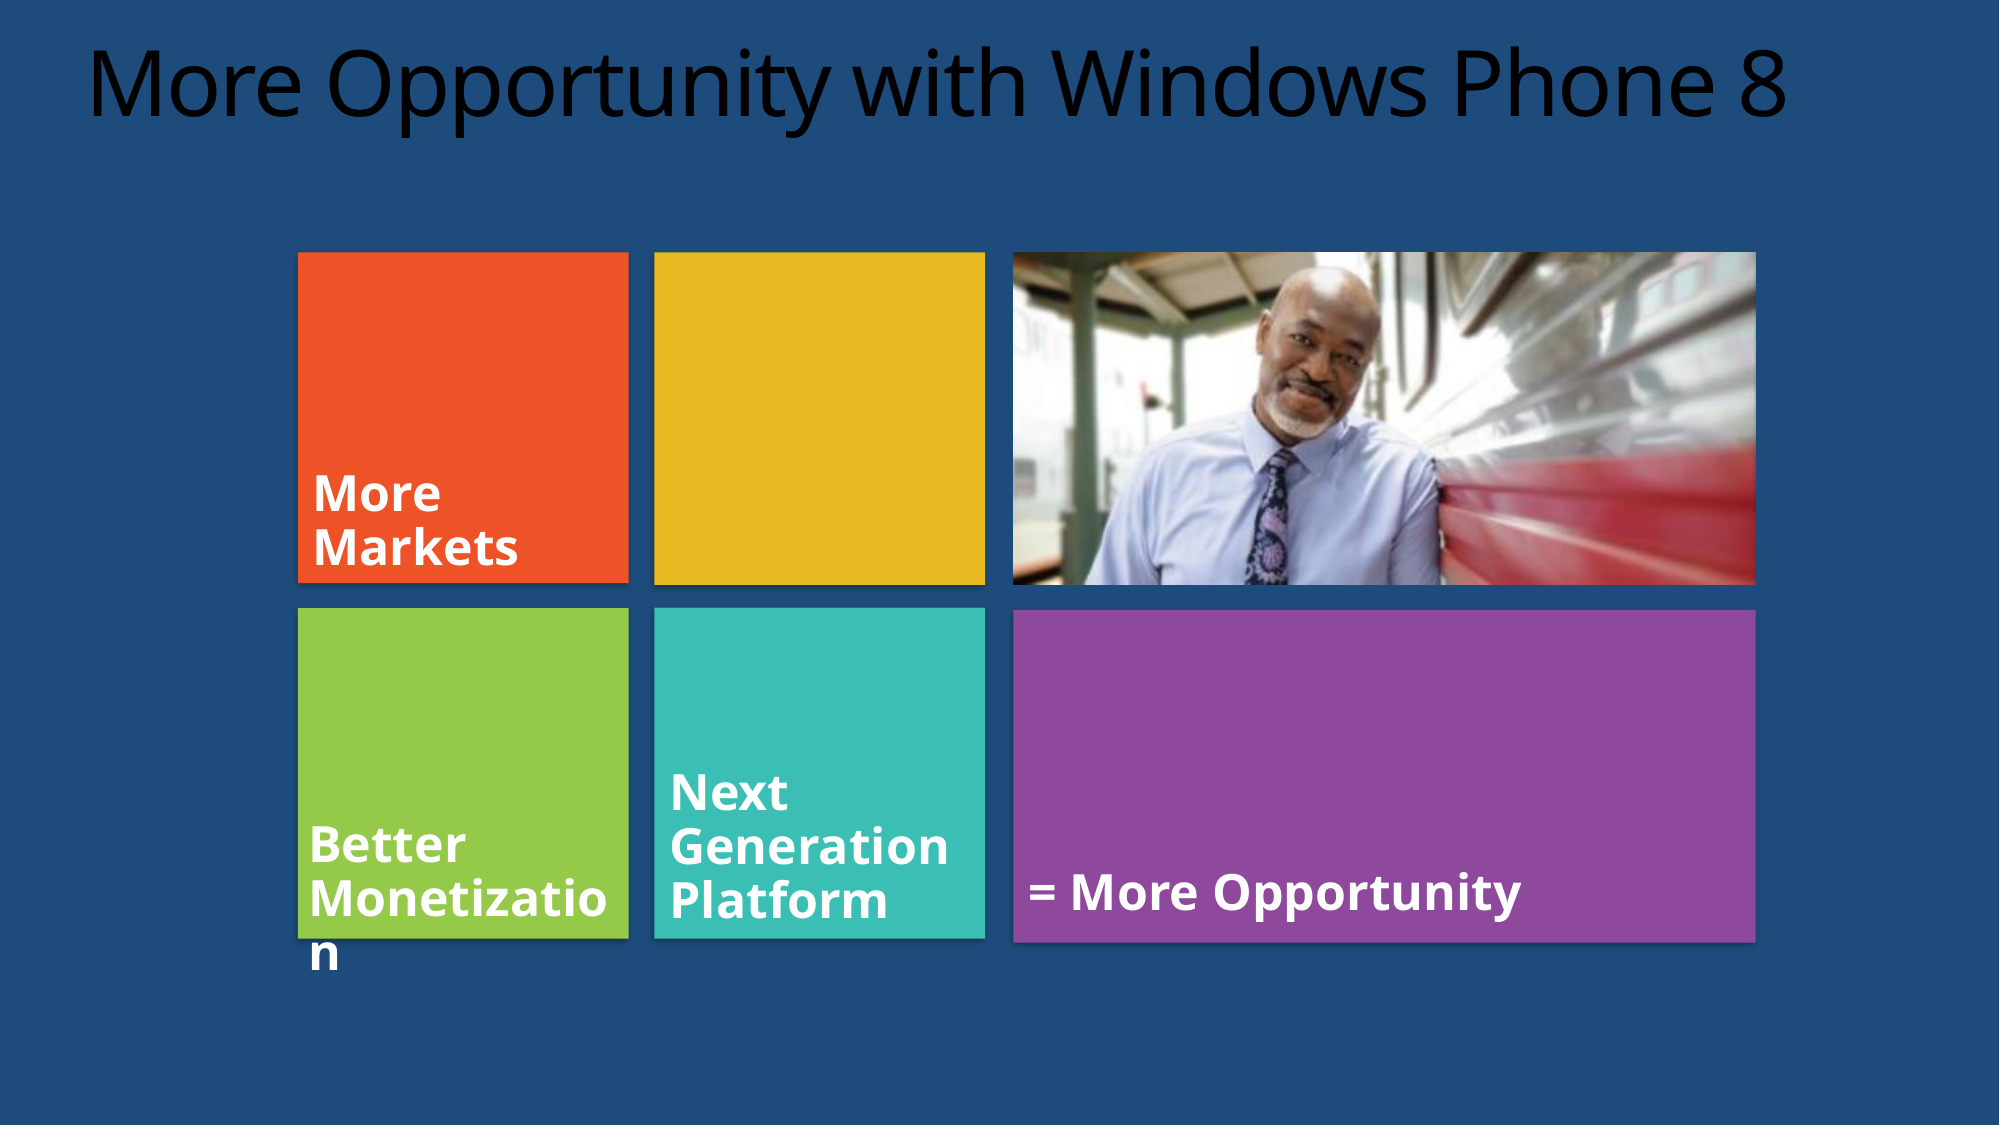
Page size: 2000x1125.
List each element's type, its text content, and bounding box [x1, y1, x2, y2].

title More Opportunity with Windows Phone 8 [85, 37, 1914, 138]
text_box = More Opportunity [1013, 852, 1720, 937]
text_box Better Monetization [293, 804, 651, 997]
text_box [297, 607, 629, 804]
text_box [654, 607, 986, 752]
text_box More Markets [297, 453, 628, 592]
text_box [297, 252, 629, 584]
text_box [1013, 609, 1756, 943]
picture [1013, 252, 1756, 586]
text_box [654, 252, 986, 586]
text_box Next Generation Platform [654, 752, 986, 945]
